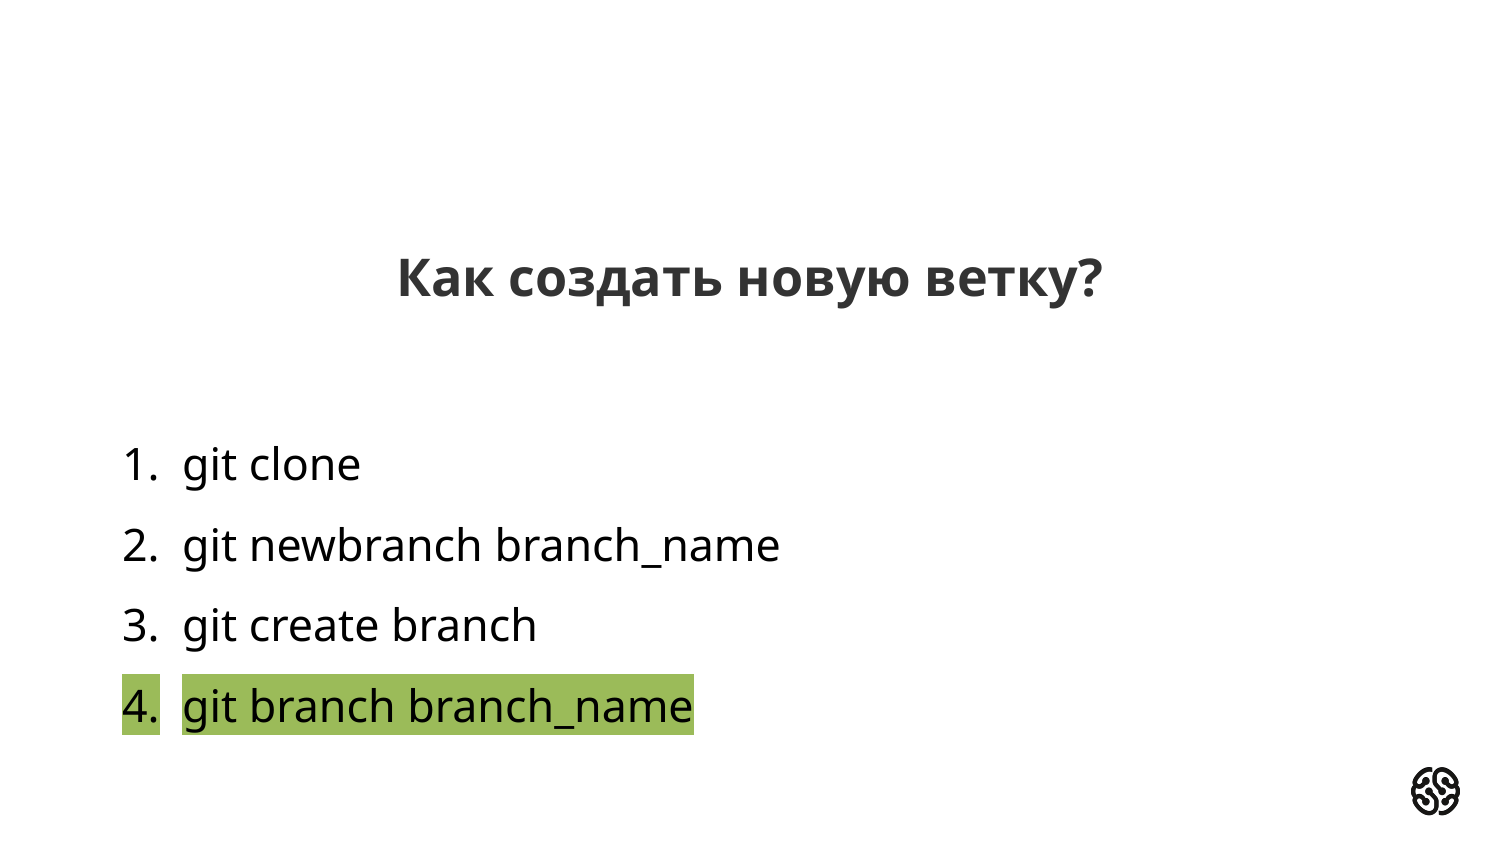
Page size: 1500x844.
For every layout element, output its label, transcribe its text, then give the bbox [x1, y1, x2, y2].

title Как создать новую ветку? [153, 171, 1347, 380]
text_box git clone git newbranch branch_name git create branch git branch branch_name [107, 409, 1437, 731]
picture [1411, 767, 1460, 816]
